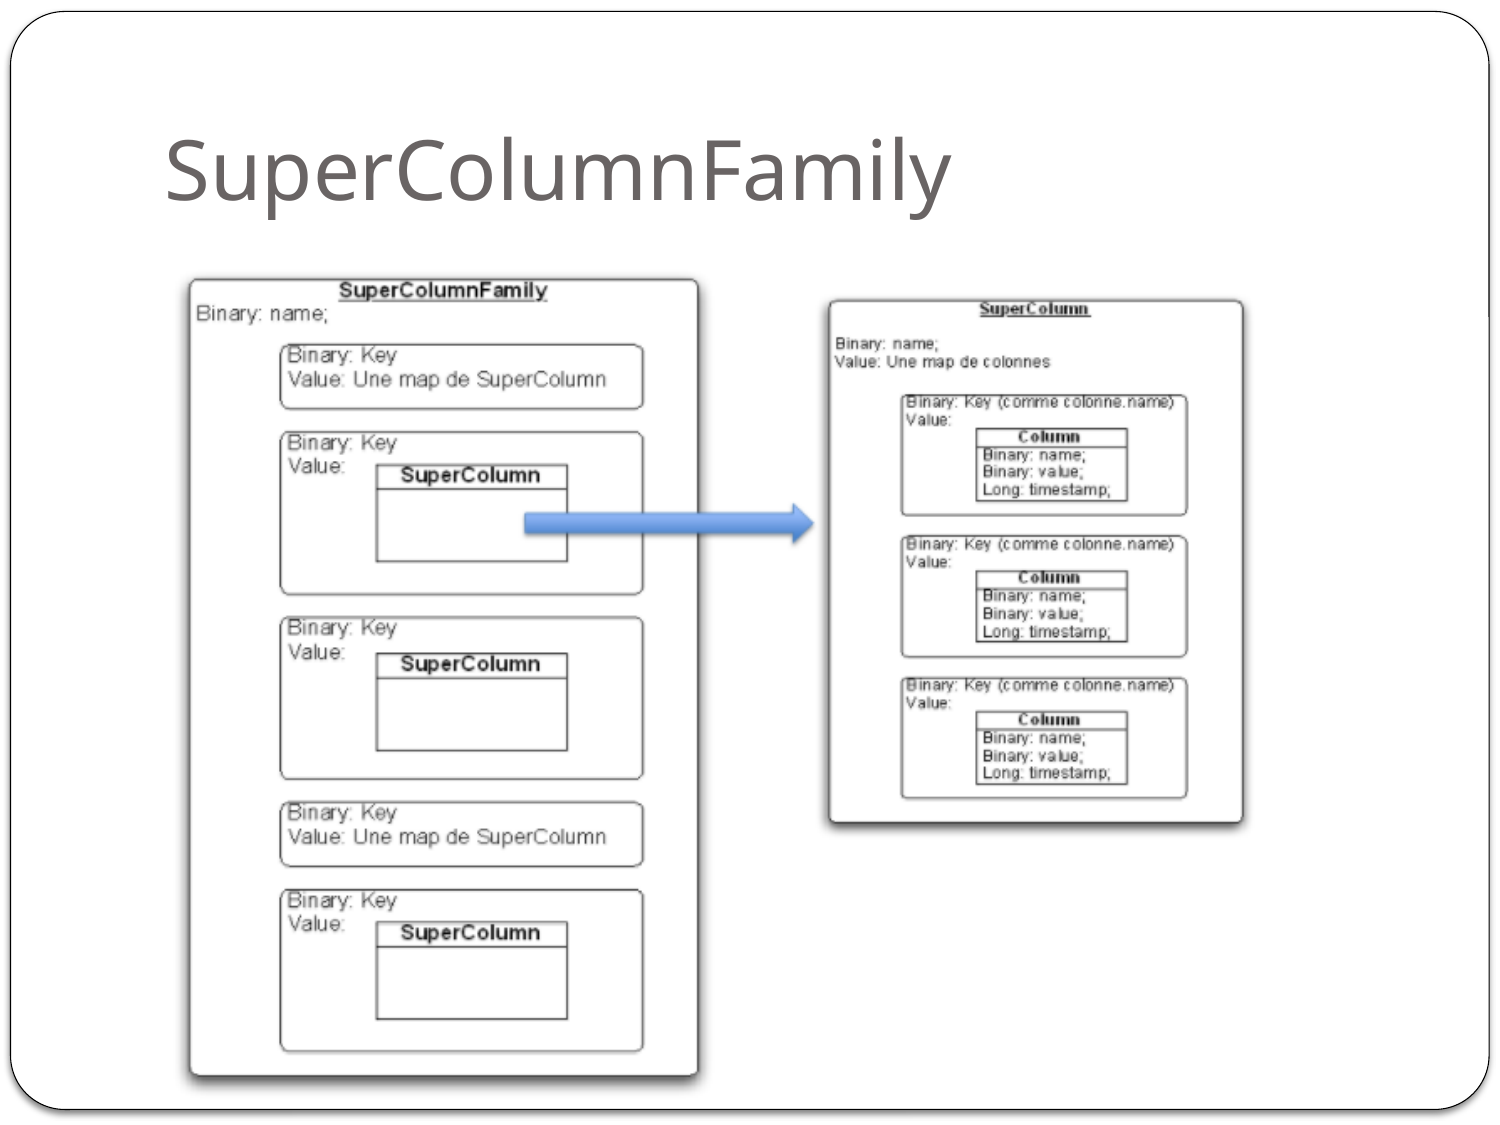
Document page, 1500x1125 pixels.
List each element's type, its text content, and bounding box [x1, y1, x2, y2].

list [152, 257, 1290, 1100]
title SuperColumnFamily [150, 45, 1425, 233]
